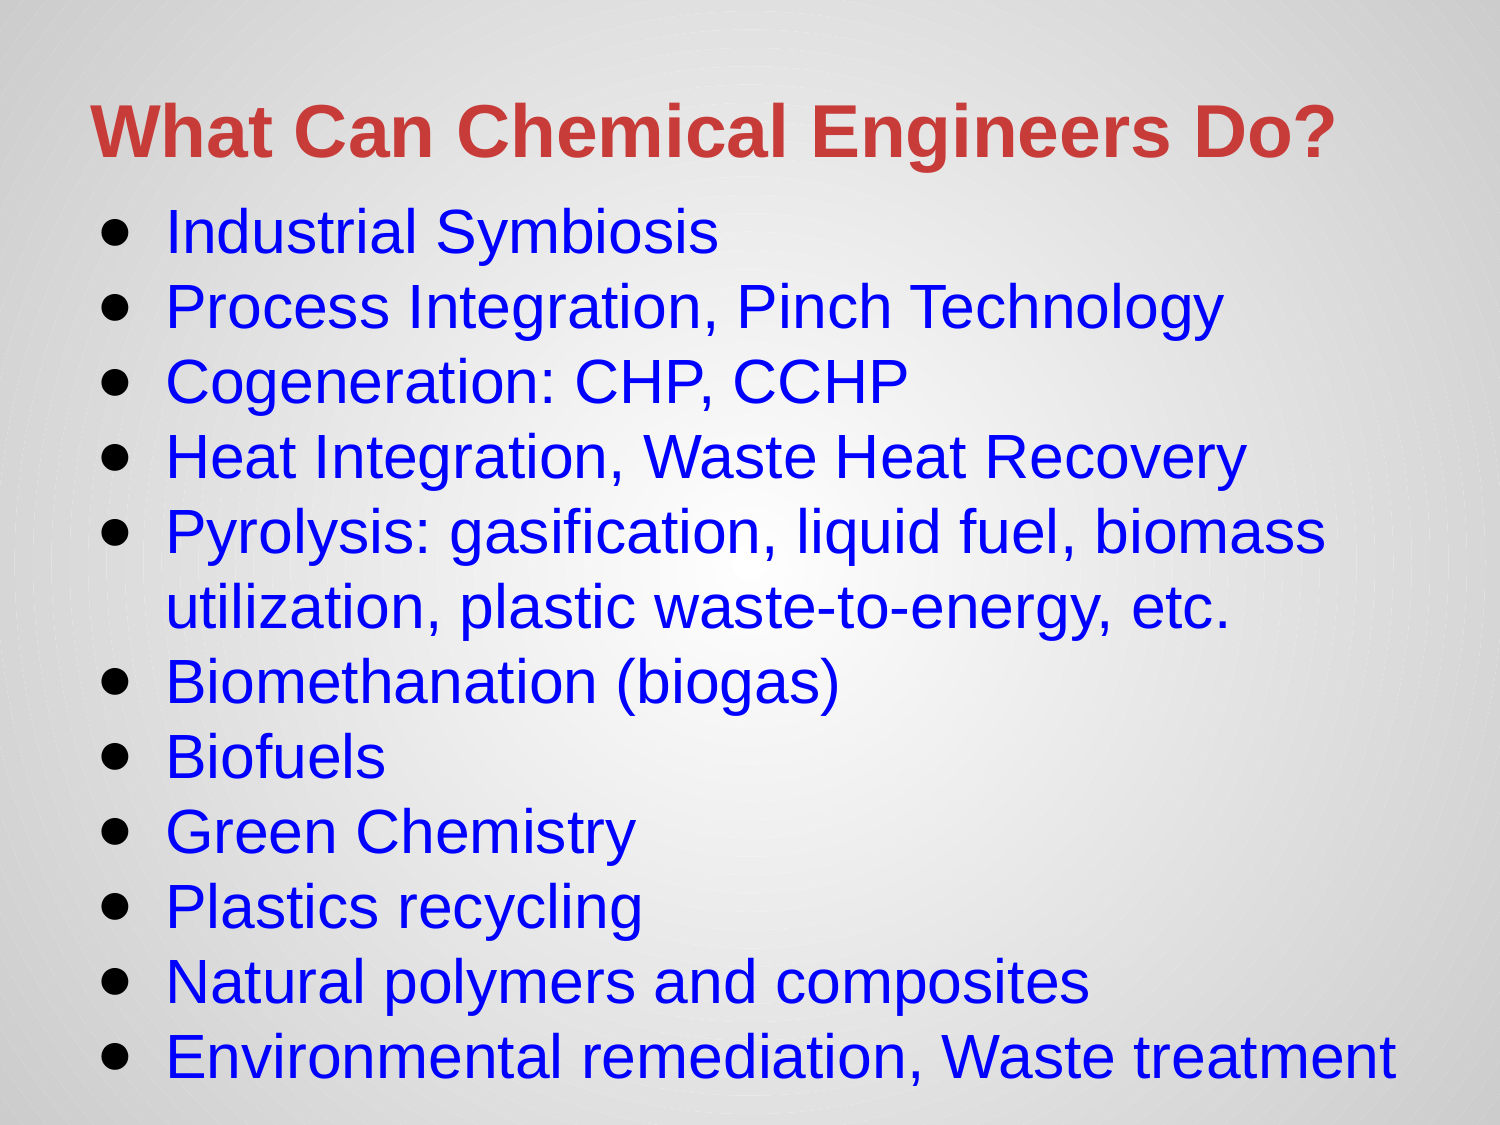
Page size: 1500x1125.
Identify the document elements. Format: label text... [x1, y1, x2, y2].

title What Can Chemical Engineers Do? [75, 24, 1425, 176]
list Industrial Symbiosis Process Integration, Pinch Technology Cogeneration: CHP, CCHP Heat Integration, Waste Heat Recovery Pyrolysis: gasification, liquid fuel, biomass utilization, plastic waste-to-energy, etc. Biomethanation (biogas) Biofuels Green Chemistry Plastics recycling Natural polymers and composites Environmental remediation, Waste treatment [75, 176, 1431, 1010]
